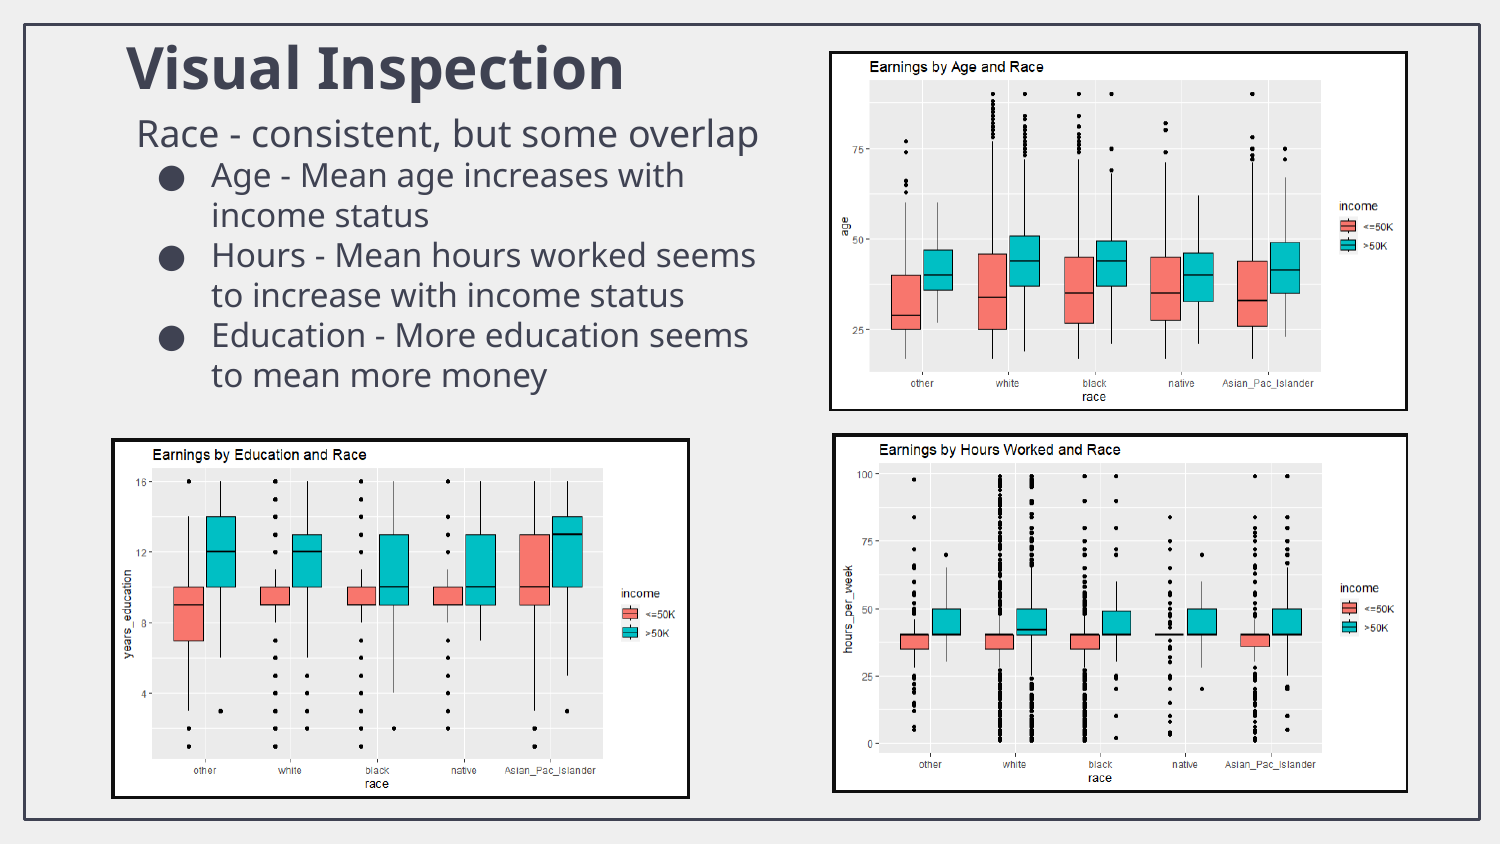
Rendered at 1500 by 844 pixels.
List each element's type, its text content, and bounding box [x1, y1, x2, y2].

picture [829, 51, 1409, 411]
subtitle Race - consistent, but some overlap Age - Mean age increases with income status Hours - Mean hours worked seems to increase with income status Education - More education seems to mean more money [121, 94, 792, 586]
picture [110, 438, 690, 799]
picture [832, 432, 1409, 793]
title Visual Inspection [111, 24, 782, 131]
